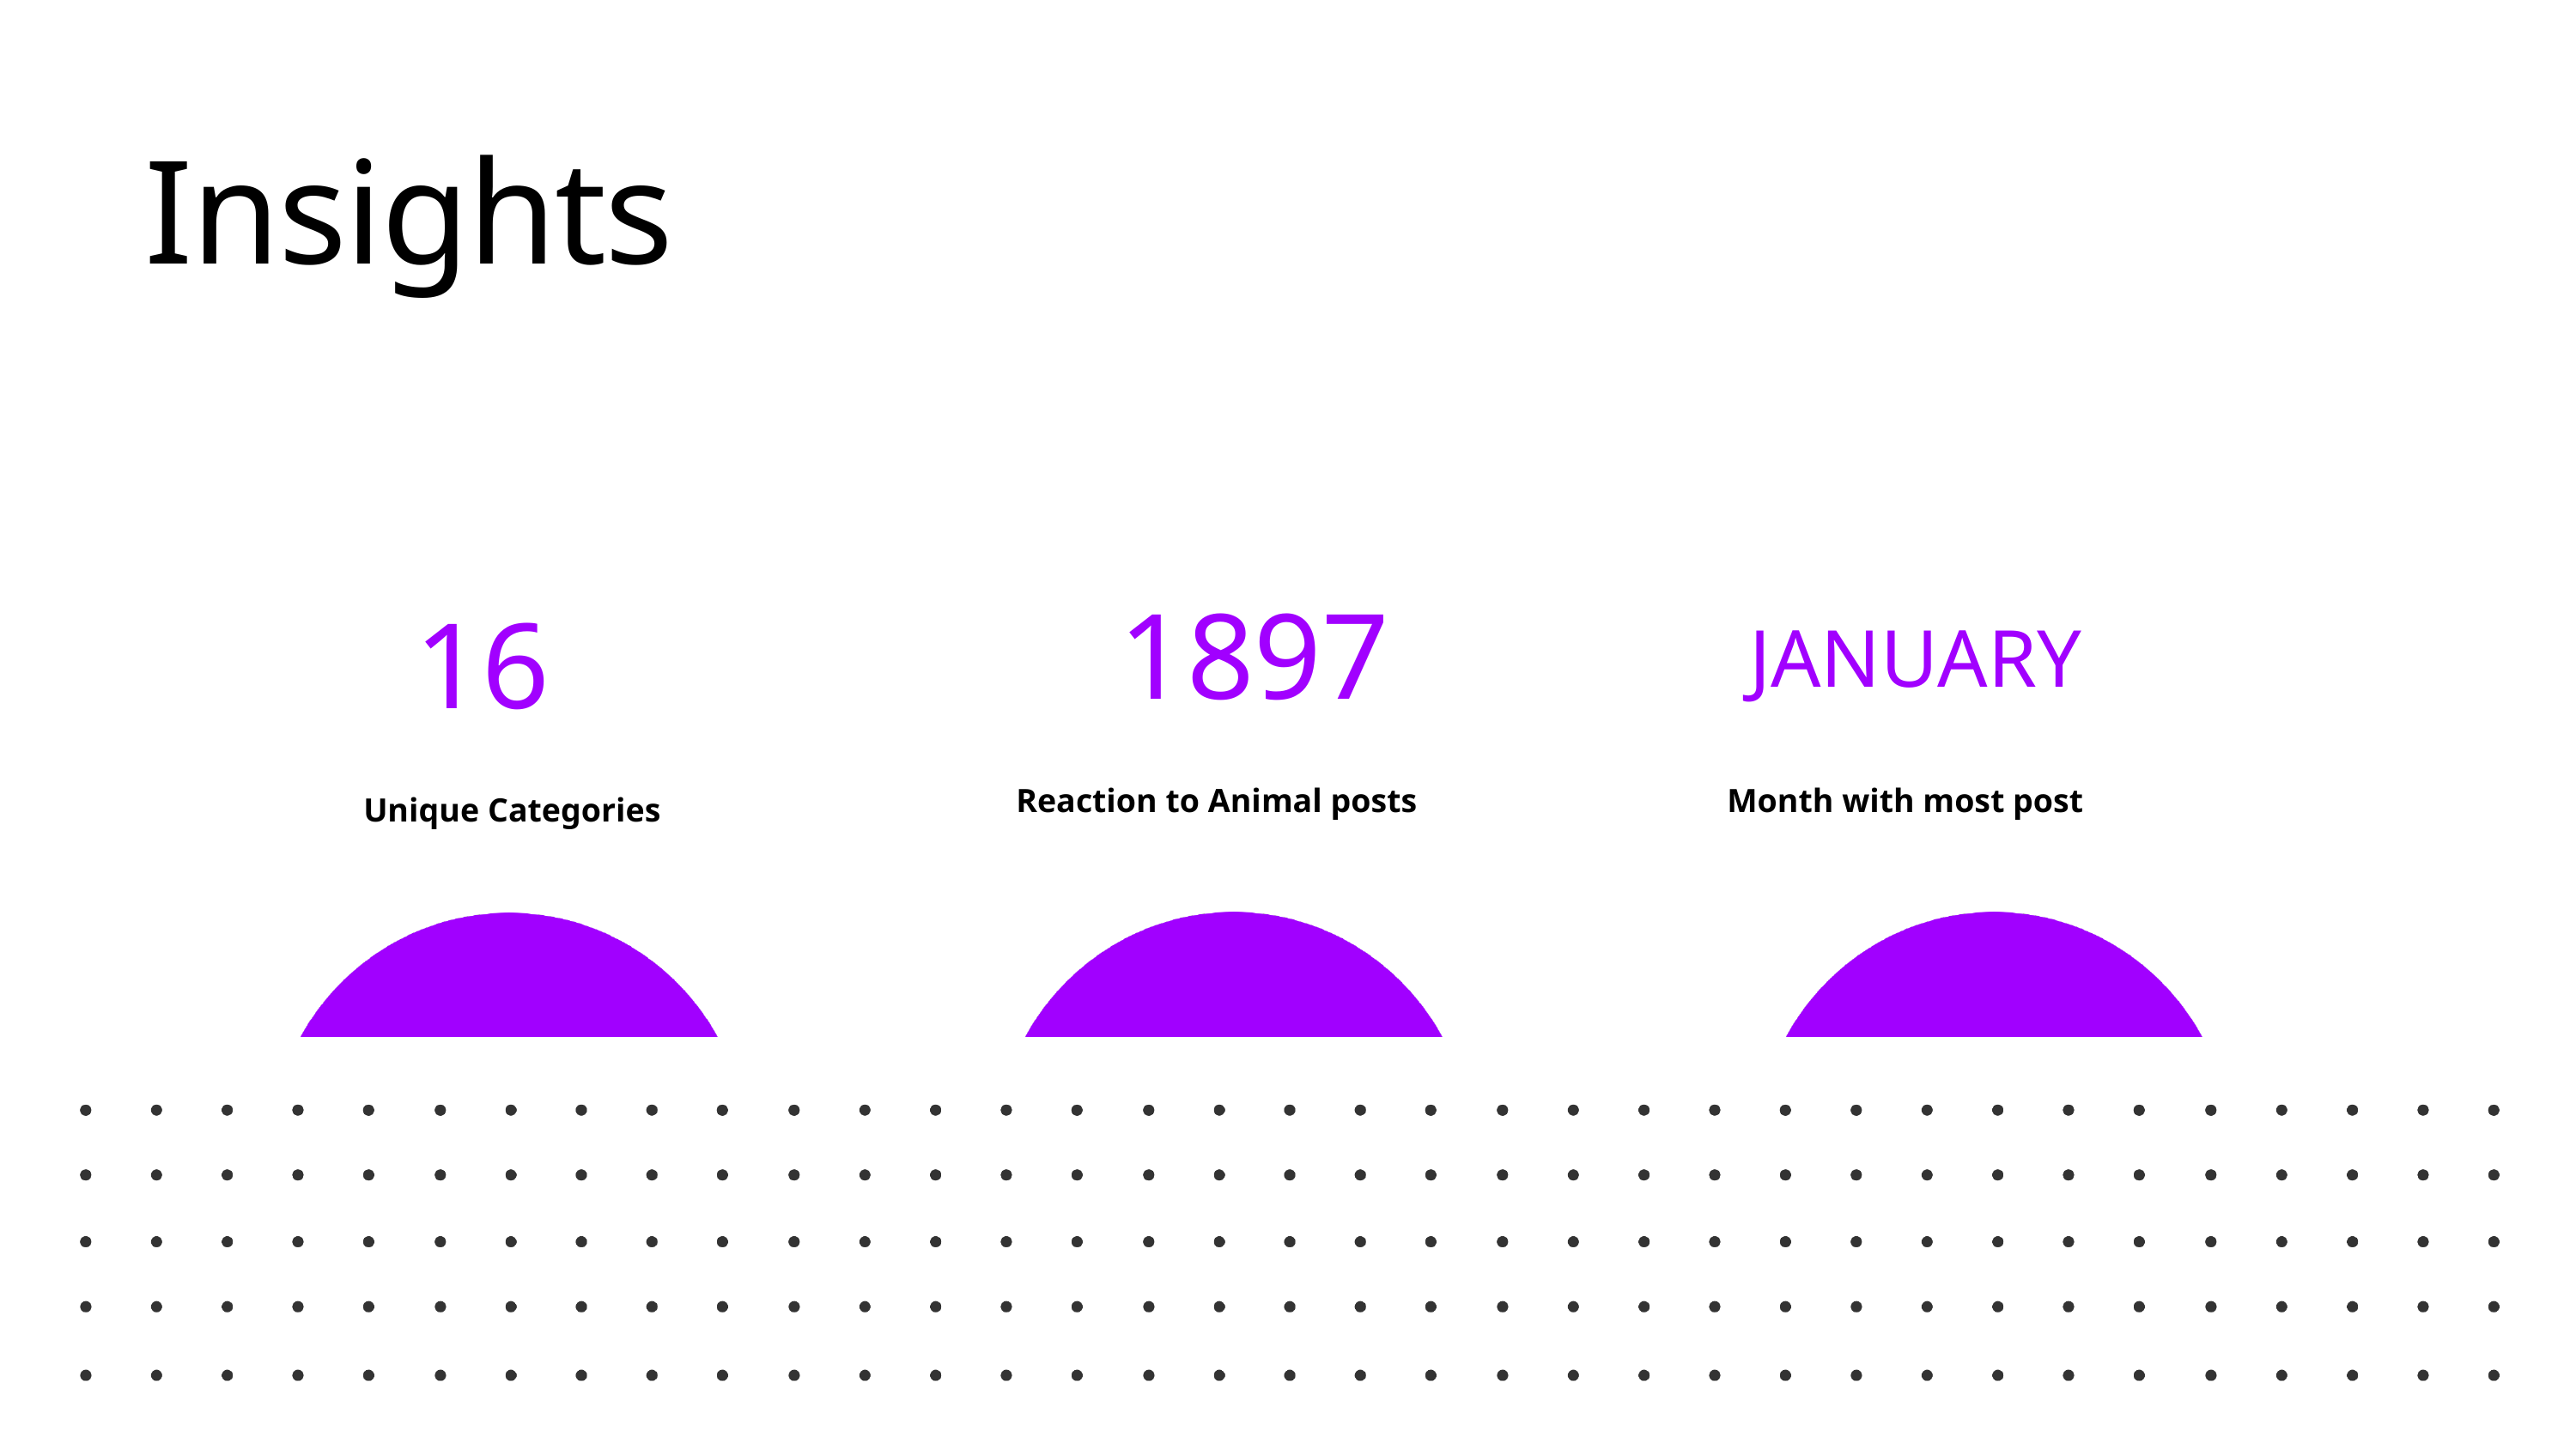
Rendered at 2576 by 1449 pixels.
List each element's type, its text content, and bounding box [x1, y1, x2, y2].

picture [1784, 912, 2204, 1037]
text_box Reaction to Animal posts [948, 773, 1486, 826]
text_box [72, 1099, 2504, 1385]
text_box JANUARY [1736, 602, 2352, 709]
text_box Insights [144, 121, 799, 294]
text_box 16 [402, 584, 757, 738]
picture [1024, 912, 1443, 1037]
text_box Month with most post [1636, 773, 2174, 826]
text_box 1897 [1106, 574, 1462, 730]
text_box Unique Categories [243, 783, 781, 835]
picture [299, 912, 719, 1037]
